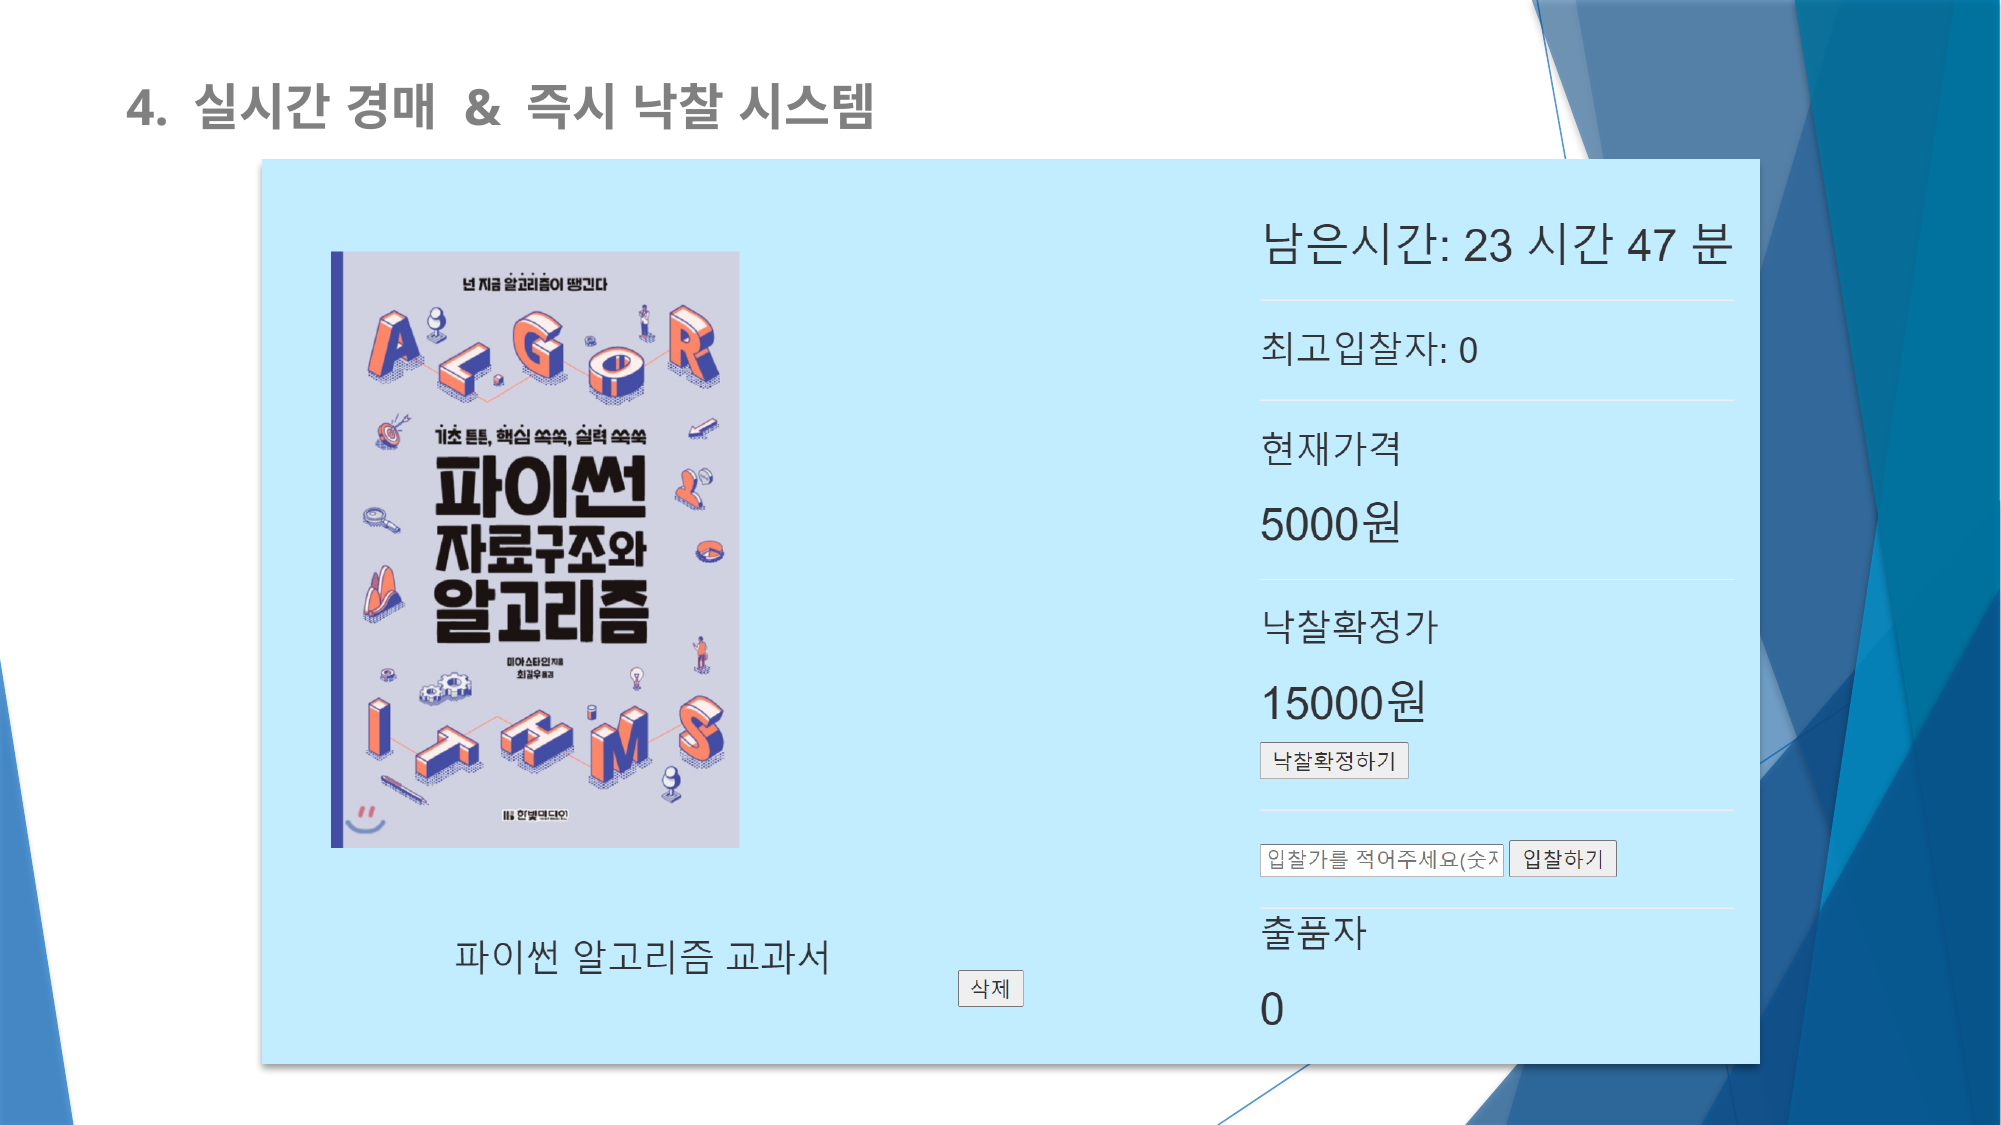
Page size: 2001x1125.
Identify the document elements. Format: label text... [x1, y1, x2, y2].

picture [261, 159, 1761, 1064]
text_box 4. 실시간 경매 & 즉시 낙찰 시스템 [111, 68, 1011, 140]
